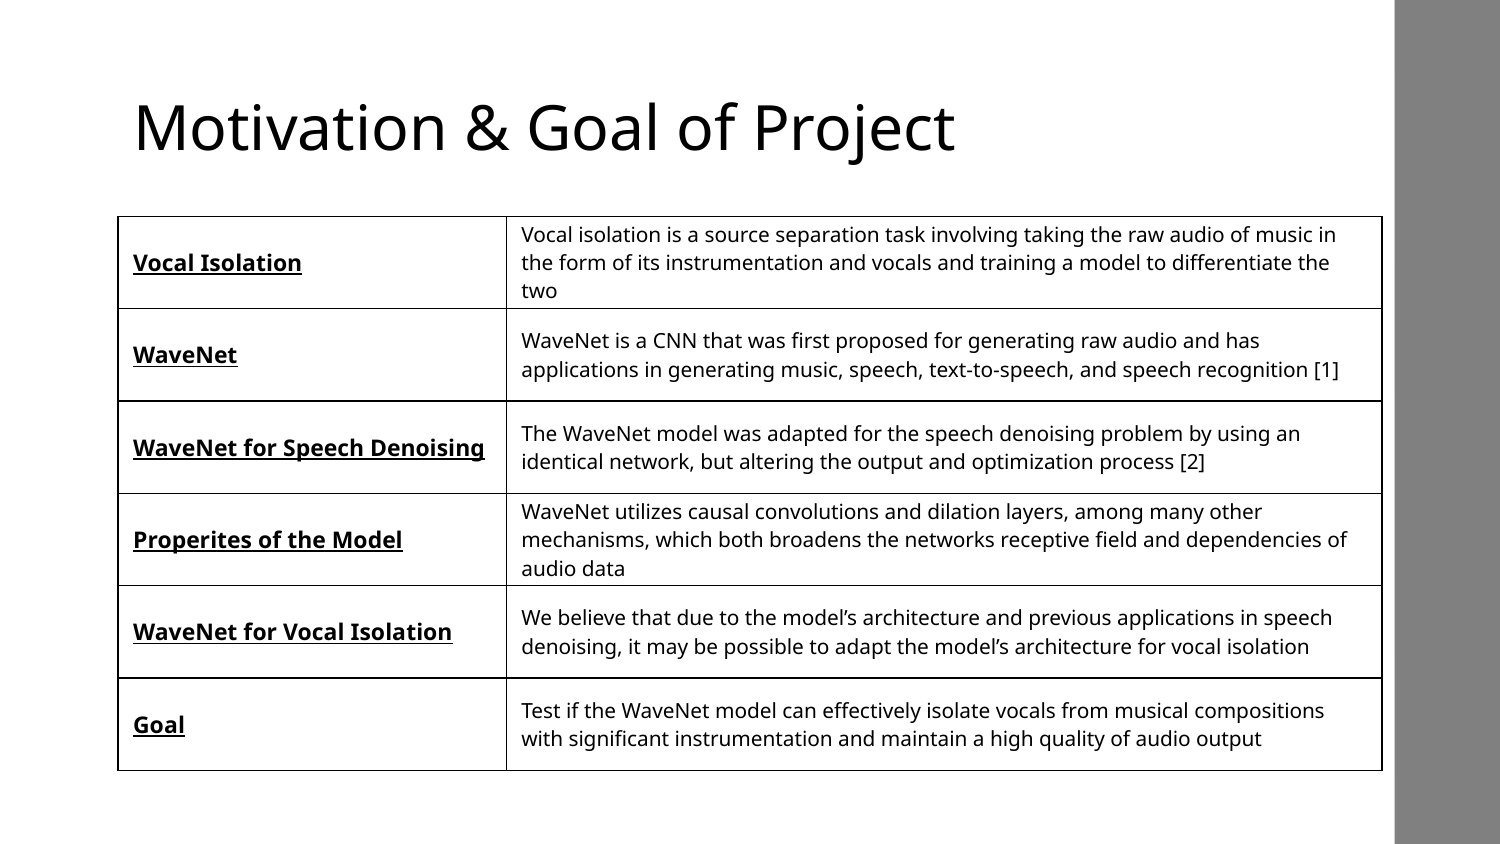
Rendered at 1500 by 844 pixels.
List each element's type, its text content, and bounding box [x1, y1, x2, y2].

table_cell Goal [119, 679, 506, 770]
table_cell The WaveNet model was adapted for the speech denoising problem by using an identical network, but altering the output and optimization process [2] [507, 402, 1381, 493]
table_cell Properites of the Model [119, 494, 506, 585]
table_cell WaveNet is a CNN that was first proposed for generating raw audio and has applications in generating music, speech, text-to-speech, and speech recognition [1] [507, 309, 1381, 400]
text_box [1392, 0, 1500, 844]
table_cell WaveNet utilizes causal convolutions and dilation layers, among many other mechanisms, which both broadens the networks receptive field and dependencies of audio data [507, 494, 1381, 585]
table_cell Test if the WaveNet model can effectively isolate vocals from musical compositions with significant instrumentation and maintain a high quality of audio output [507, 679, 1381, 770]
table_cell We believe that due to the model’s architecture and previous applications in speech denoising, it may be possible to adapt the model’s architecture for vocal isolation [507, 586, 1381, 677]
table_cell WaveNet for Vocal Isolation [119, 586, 506, 677]
table_header Vocal Isolation [119, 217, 506, 308]
table_cell WaveNet for Speech Denoising [119, 402, 506, 493]
table_header Vocal isolation is a source separation task involving taking the raw audio of music in the form of its instrumentation and vocals and training a model to differentiate the two [507, 217, 1381, 308]
title Motivation & Goal of Project [118, 72, 1382, 167]
table_cell WaveNet [119, 309, 506, 400]
